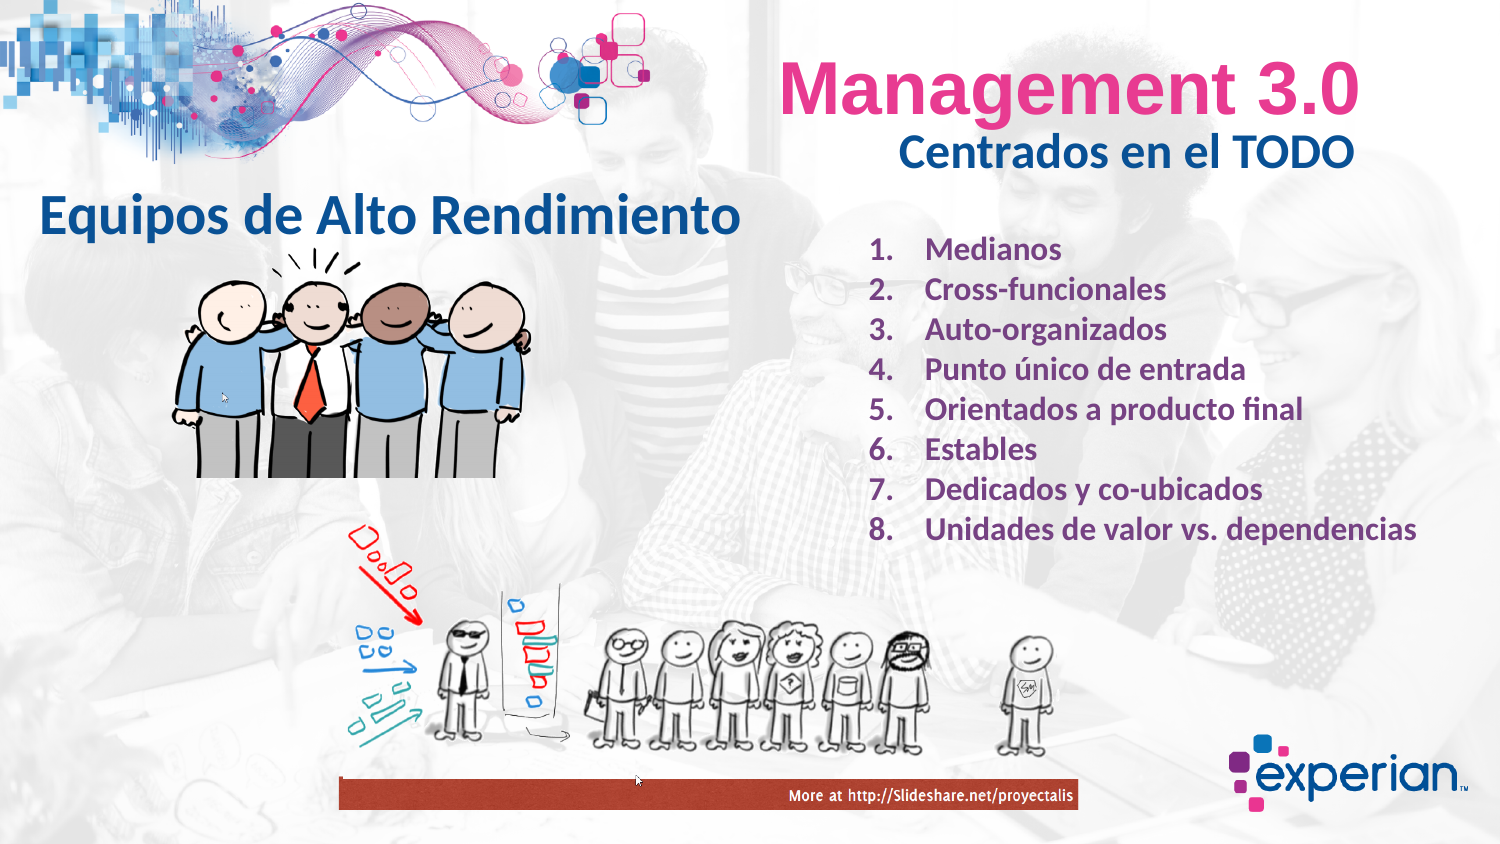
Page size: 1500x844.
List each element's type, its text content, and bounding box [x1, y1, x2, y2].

text_box Centrados en el TODO [635, 111, 1370, 186]
text_box Equipos de Alto Rendimiento [25, 168, 757, 254]
text_box Management 3.0 [763, 32, 1377, 137]
picture [0, 0, 1500, 844]
text_box Medianos Cross-funcionales Auto-organizados Punto único de entrada Orientados a producto final Estables Dedicados y co-ubicados Unidades de valor vs. dependencias [853, 220, 1444, 555]
